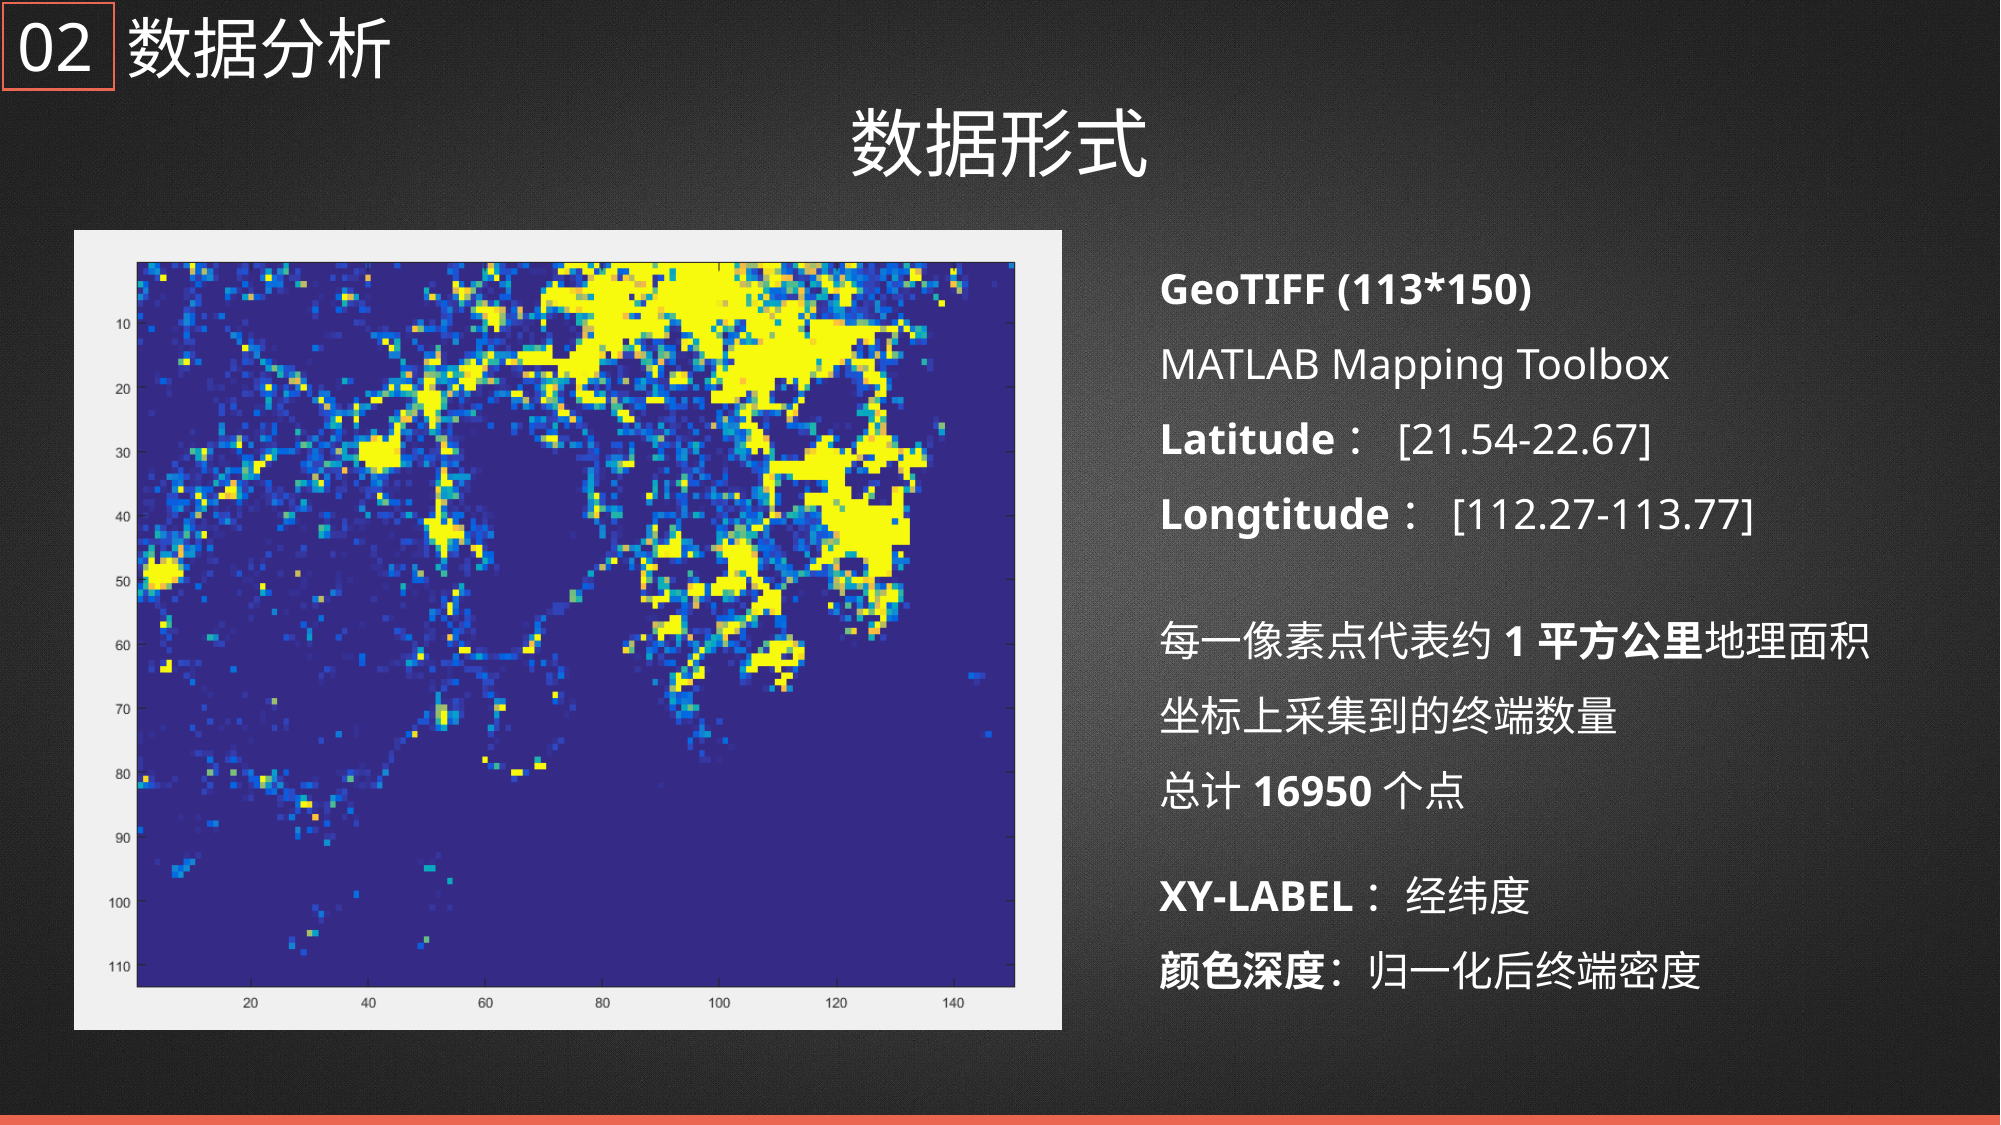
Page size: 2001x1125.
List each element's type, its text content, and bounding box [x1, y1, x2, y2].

text_box [0, 1114, 2000, 1125]
text_box GeoTIFF (113*150) MATLAB Mapping Toolbox Latitude：[21.54-22.67] Longtitude：[112.27-113.77] [1144, 230, 1842, 545]
text_box XY-LABEL：经纬度 颜色深度：归一化后终端密度 [1144, 836, 1805, 1002]
text_box 数据分析 [111, 0, 614, 95]
text_box 02 [0, 0, 112, 93]
text_box 每一像素点代表约1平方公里地理面积 坐标上采集到的终端数量 总计16950个点 [1144, 582, 1887, 823]
picture [0, 0, 2000, 1114]
text_box 数据形式 [742, 88, 1257, 194]
